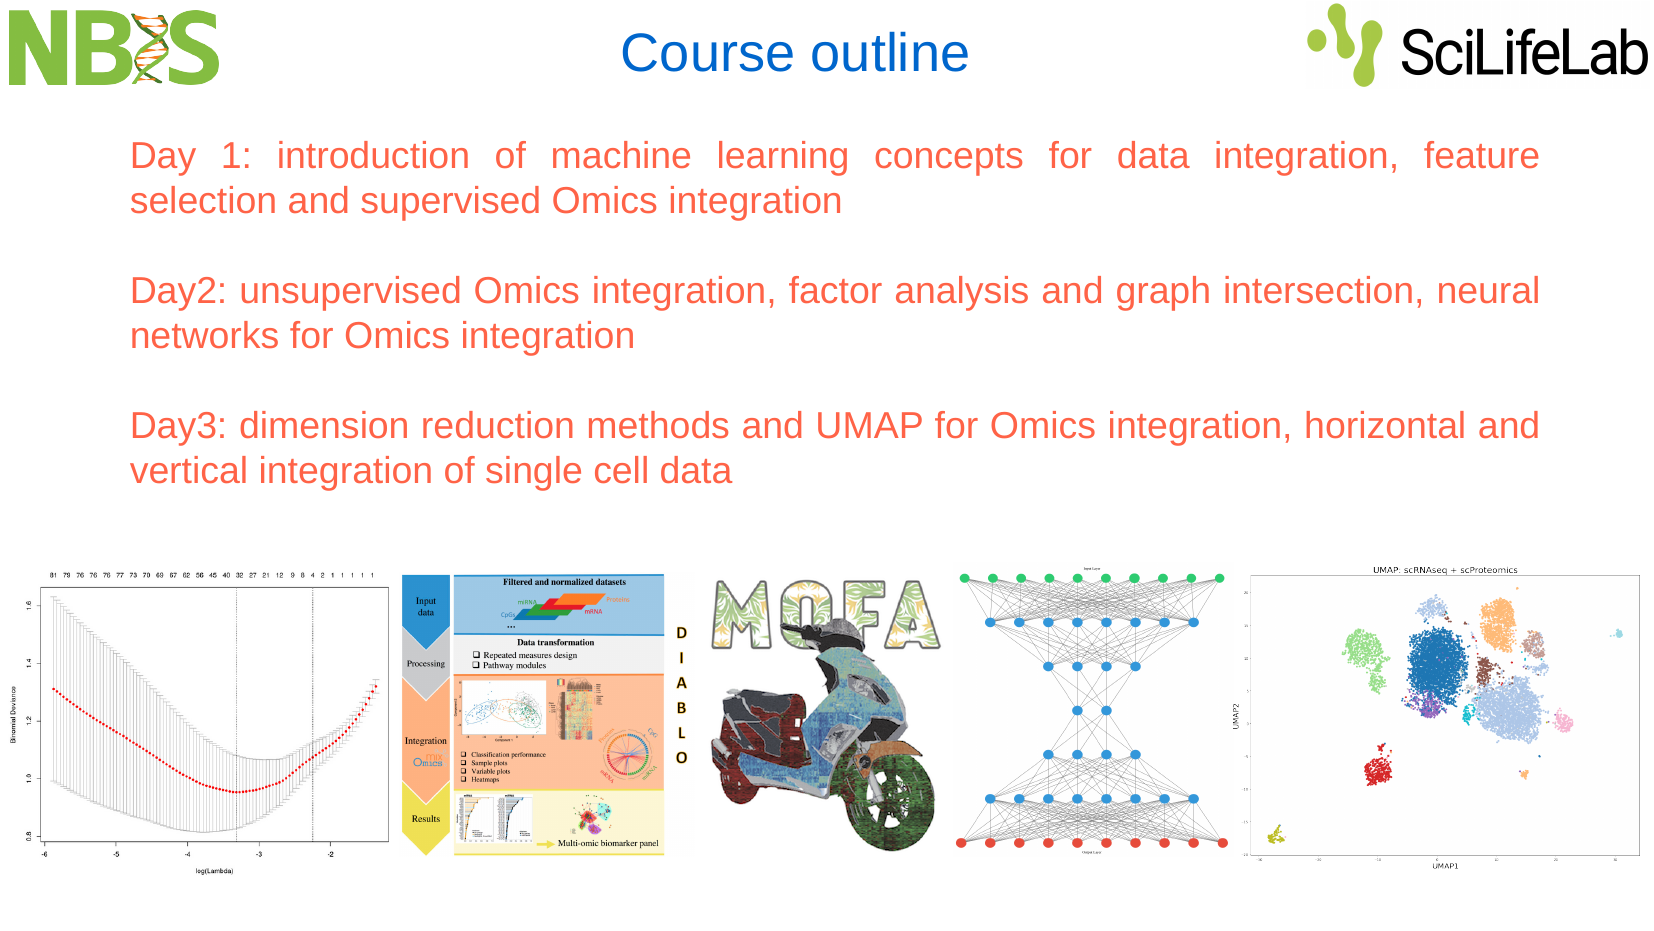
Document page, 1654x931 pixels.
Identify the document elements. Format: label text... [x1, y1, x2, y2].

picture [953, 562, 1642, 872]
picture [0, 569, 390, 883]
picture [9, 10, 219, 85]
picture [1304, 1, 1650, 90]
picture [701, 575, 944, 857]
text_box Day 1: introduction of machine learning concepts for data integration, feature selection and supervised Omics integration Day2: unsupervised Omics integration, factor analysis and graph intersection, neural networks for Omics integration Day3: dimension reduction methods and UMAP for Omics integration, horizontal and vertical integration of single cell data [114, 123, 1556, 517]
picture [399, 572, 696, 857]
text_box Course outline [364, 11, 1227, 87]
